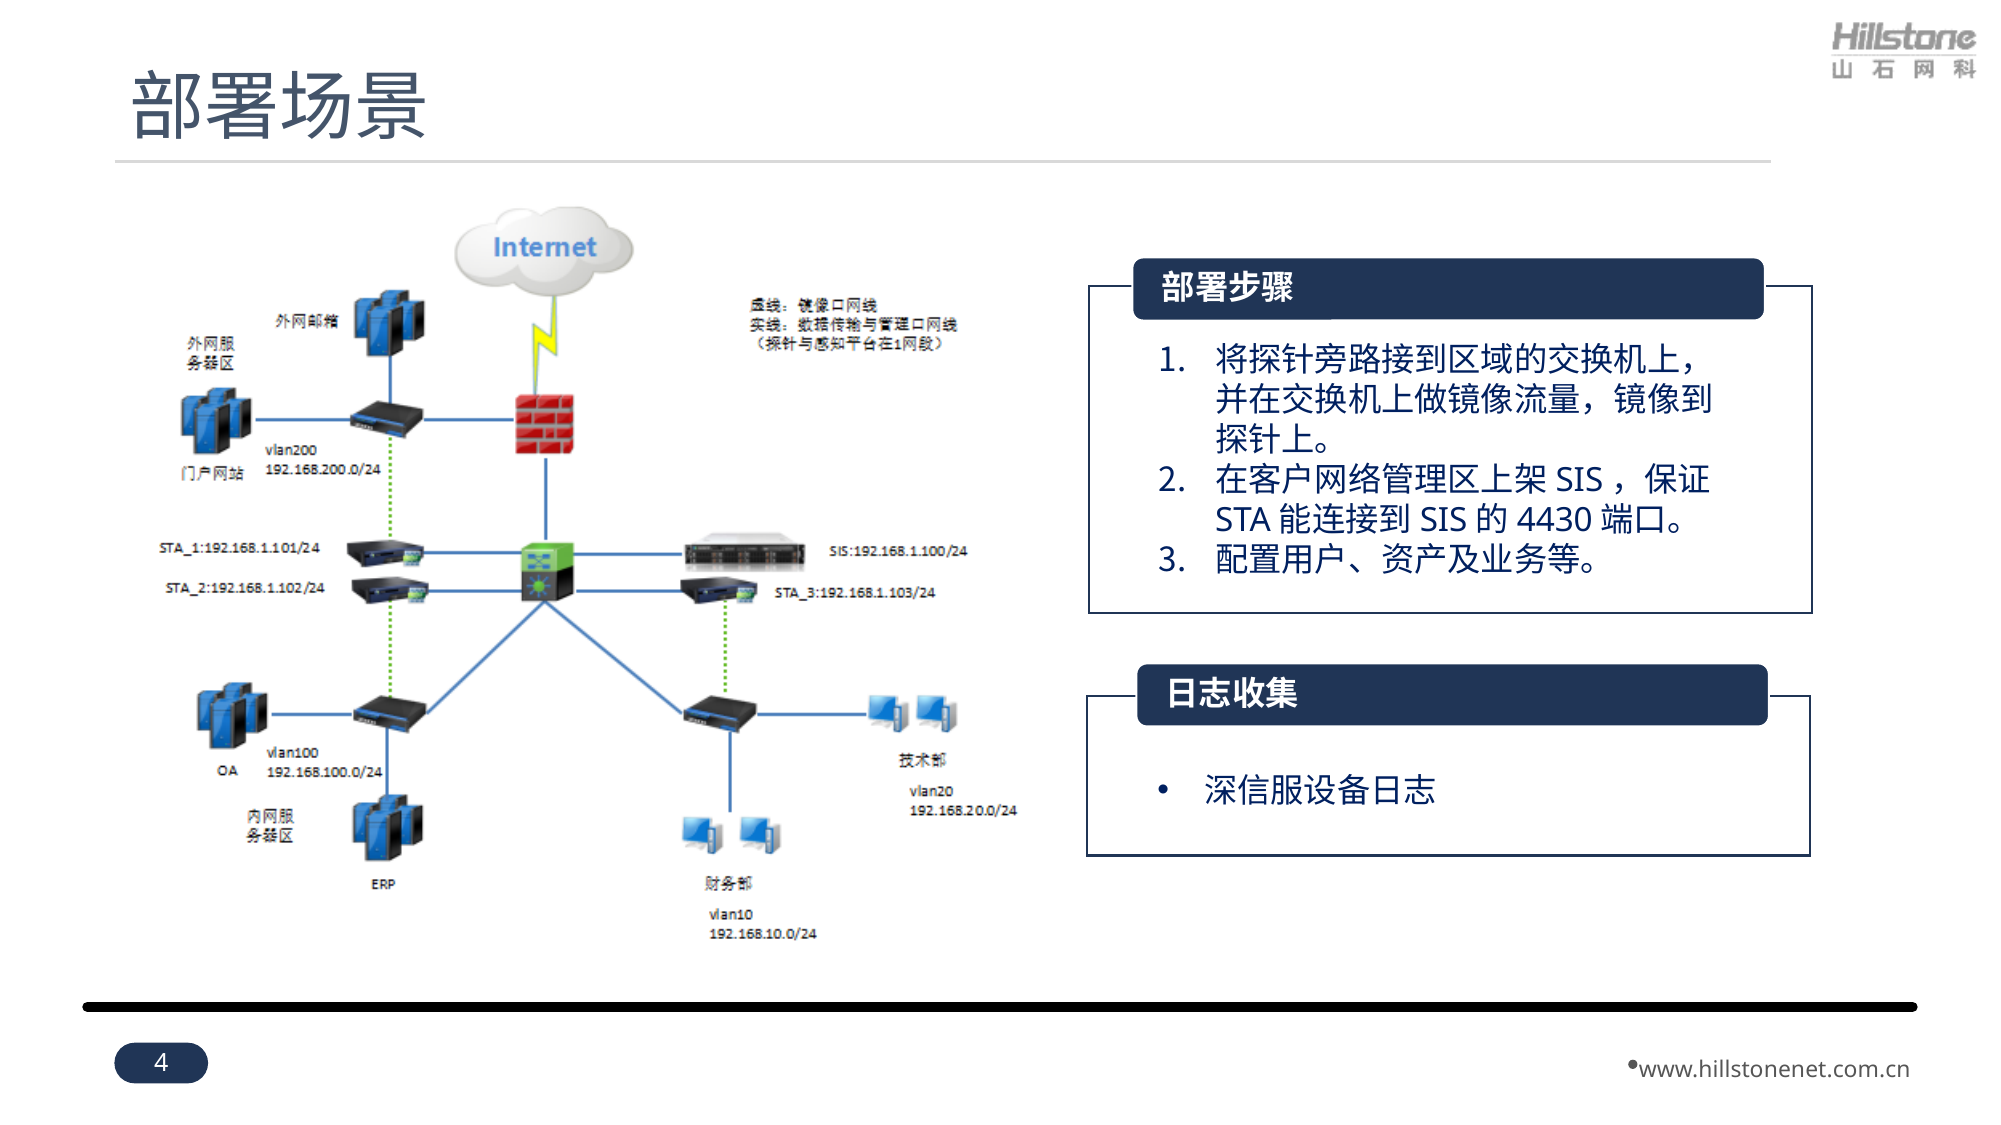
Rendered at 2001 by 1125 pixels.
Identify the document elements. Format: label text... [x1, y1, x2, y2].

picture [86, 183, 1043, 963]
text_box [1132, 257, 1765, 321]
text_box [1087, 686, 1811, 856]
slide_number 4 [114, 1042, 209, 1084]
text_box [1088, 256, 1812, 613]
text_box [1136, 663, 1769, 727]
picture [1817, 13, 1989, 85]
title 部署场景 [114, 59, 1724, 159]
